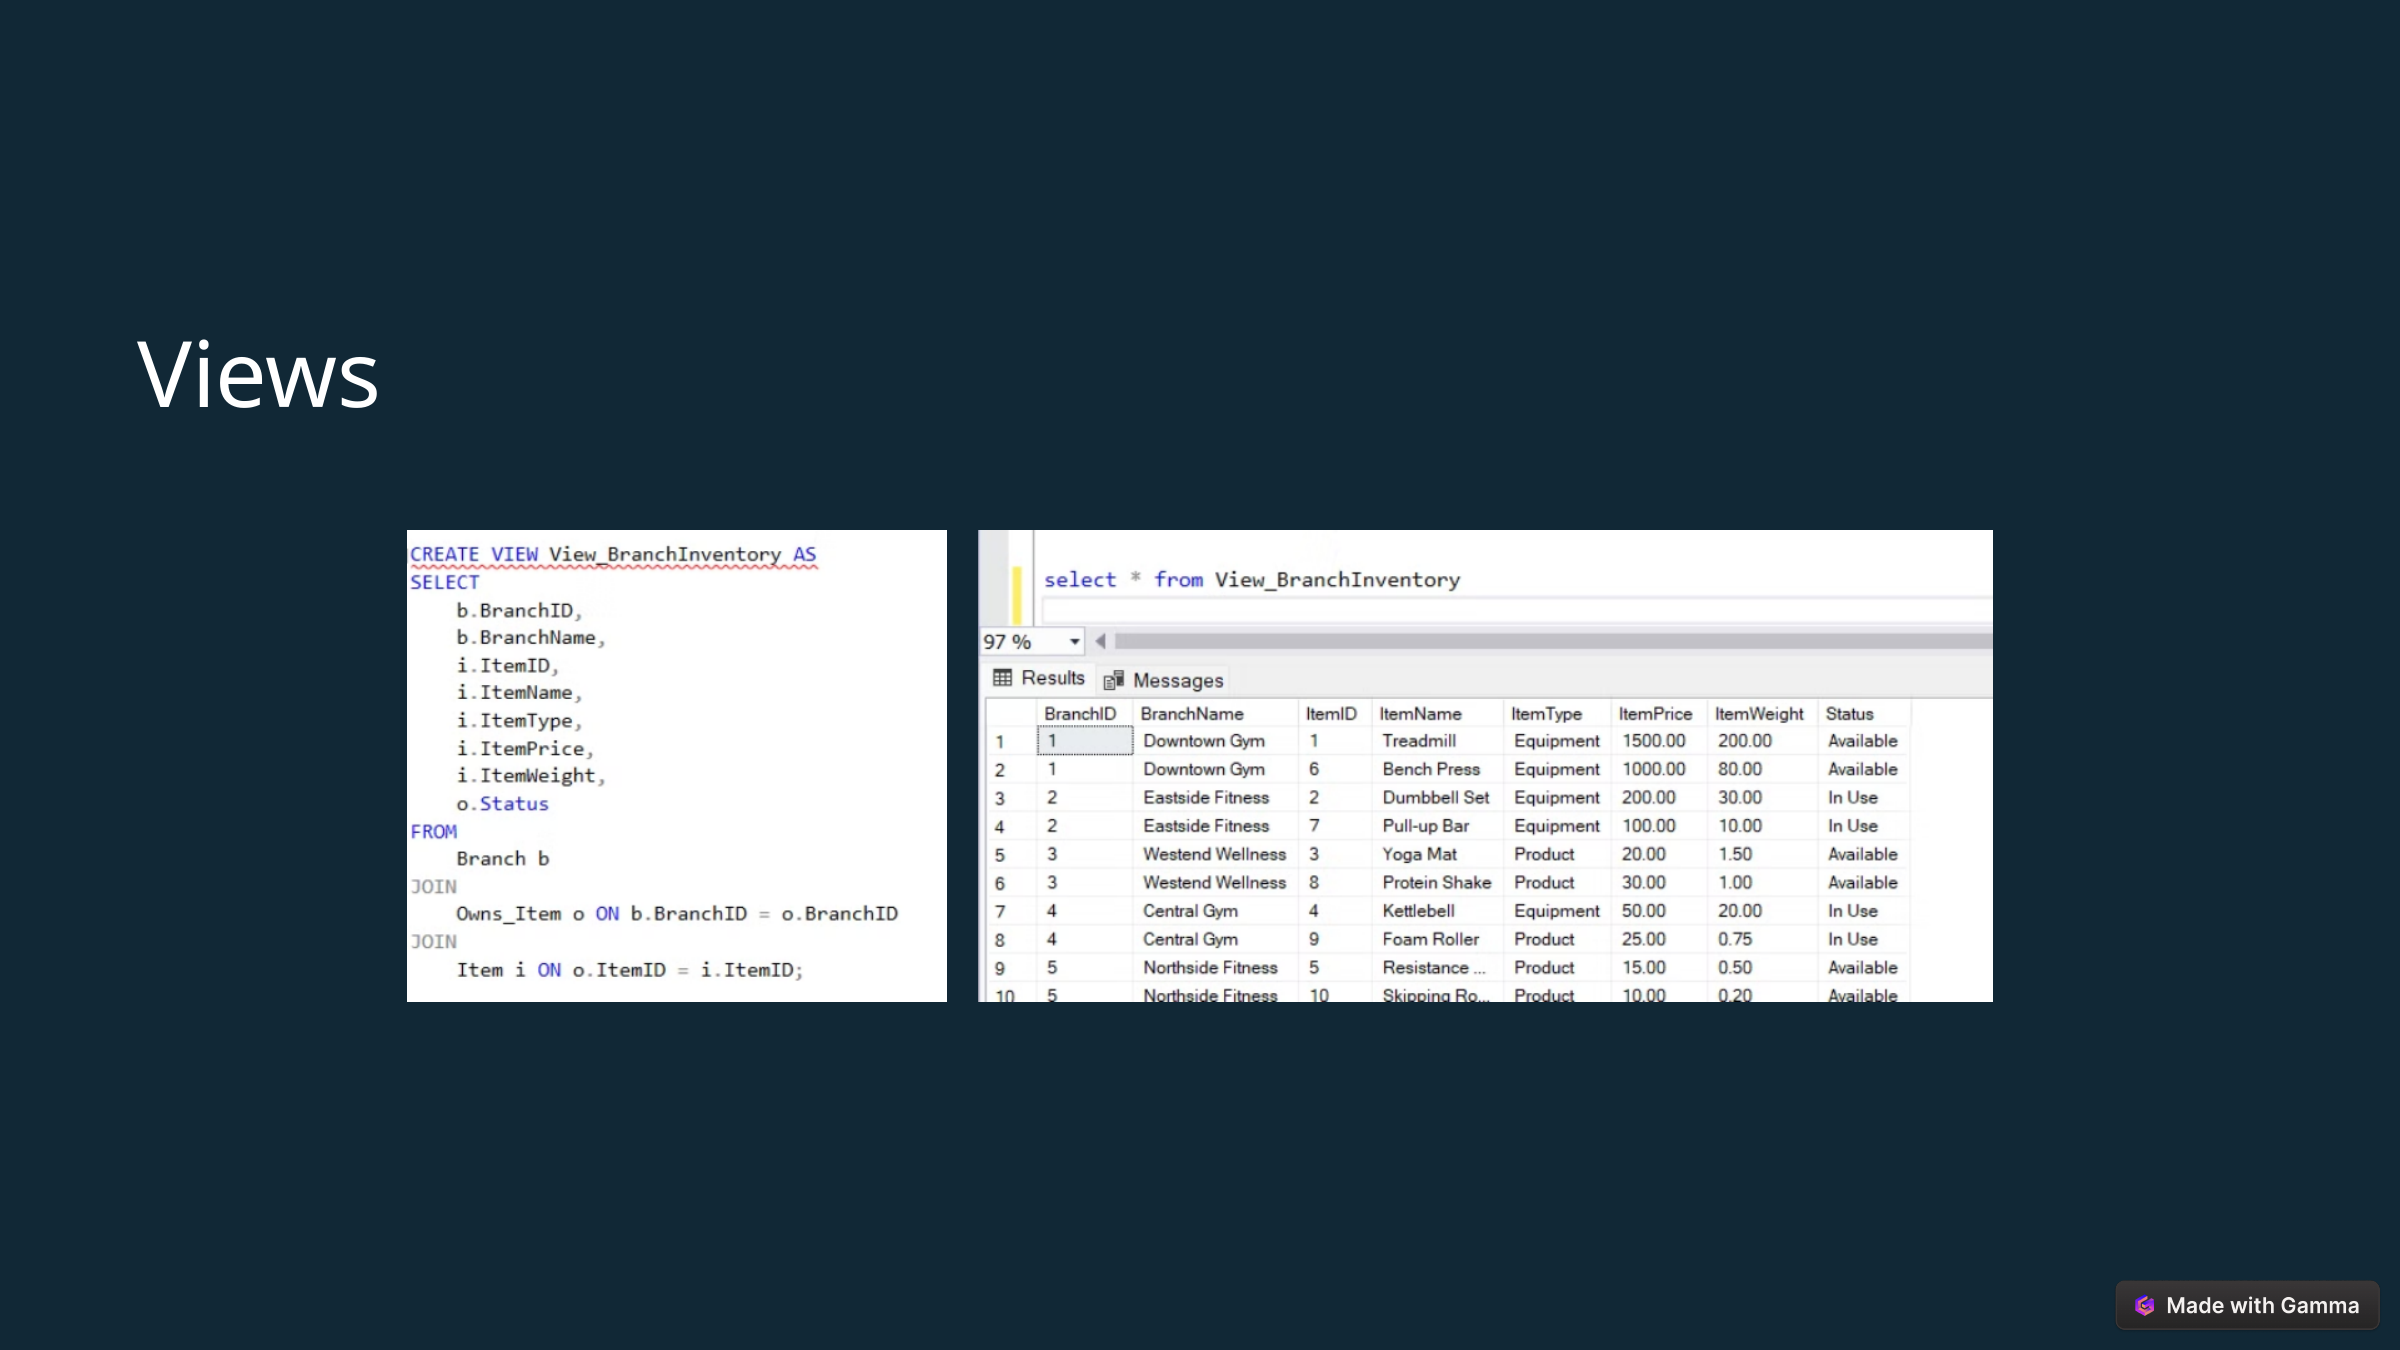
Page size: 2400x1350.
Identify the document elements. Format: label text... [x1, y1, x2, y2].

picture [2106, 1271, 2389, 1339]
text_box Views [137, 311, 1062, 427]
picture [407, 530, 947, 1002]
picture [978, 530, 1993, 1002]
